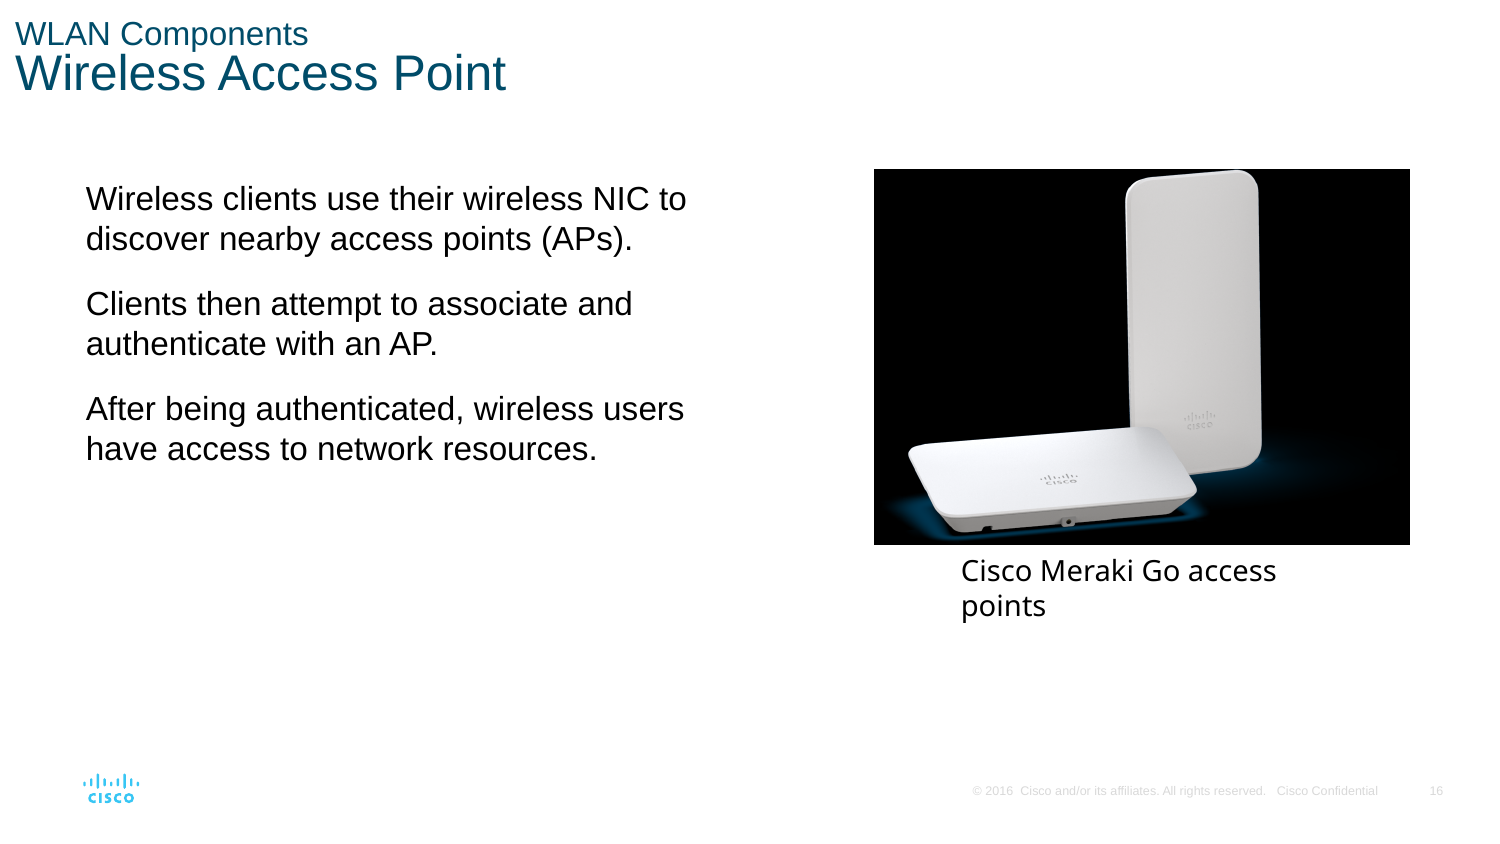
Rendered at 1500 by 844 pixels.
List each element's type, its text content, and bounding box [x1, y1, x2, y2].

title WLAN Components Wireless Access Point [0, 0, 1369, 121]
text_box Cisco Meraki Go access points [946, 552, 1369, 630]
list Wireless clients use their wireless NIC to discover nearby access points (APs). Clients then attempt to associate and authenticate with an AP. After being authenticated, wireless users have access to network resources. [70, 169, 750, 674]
picture [874, 169, 1410, 545]
